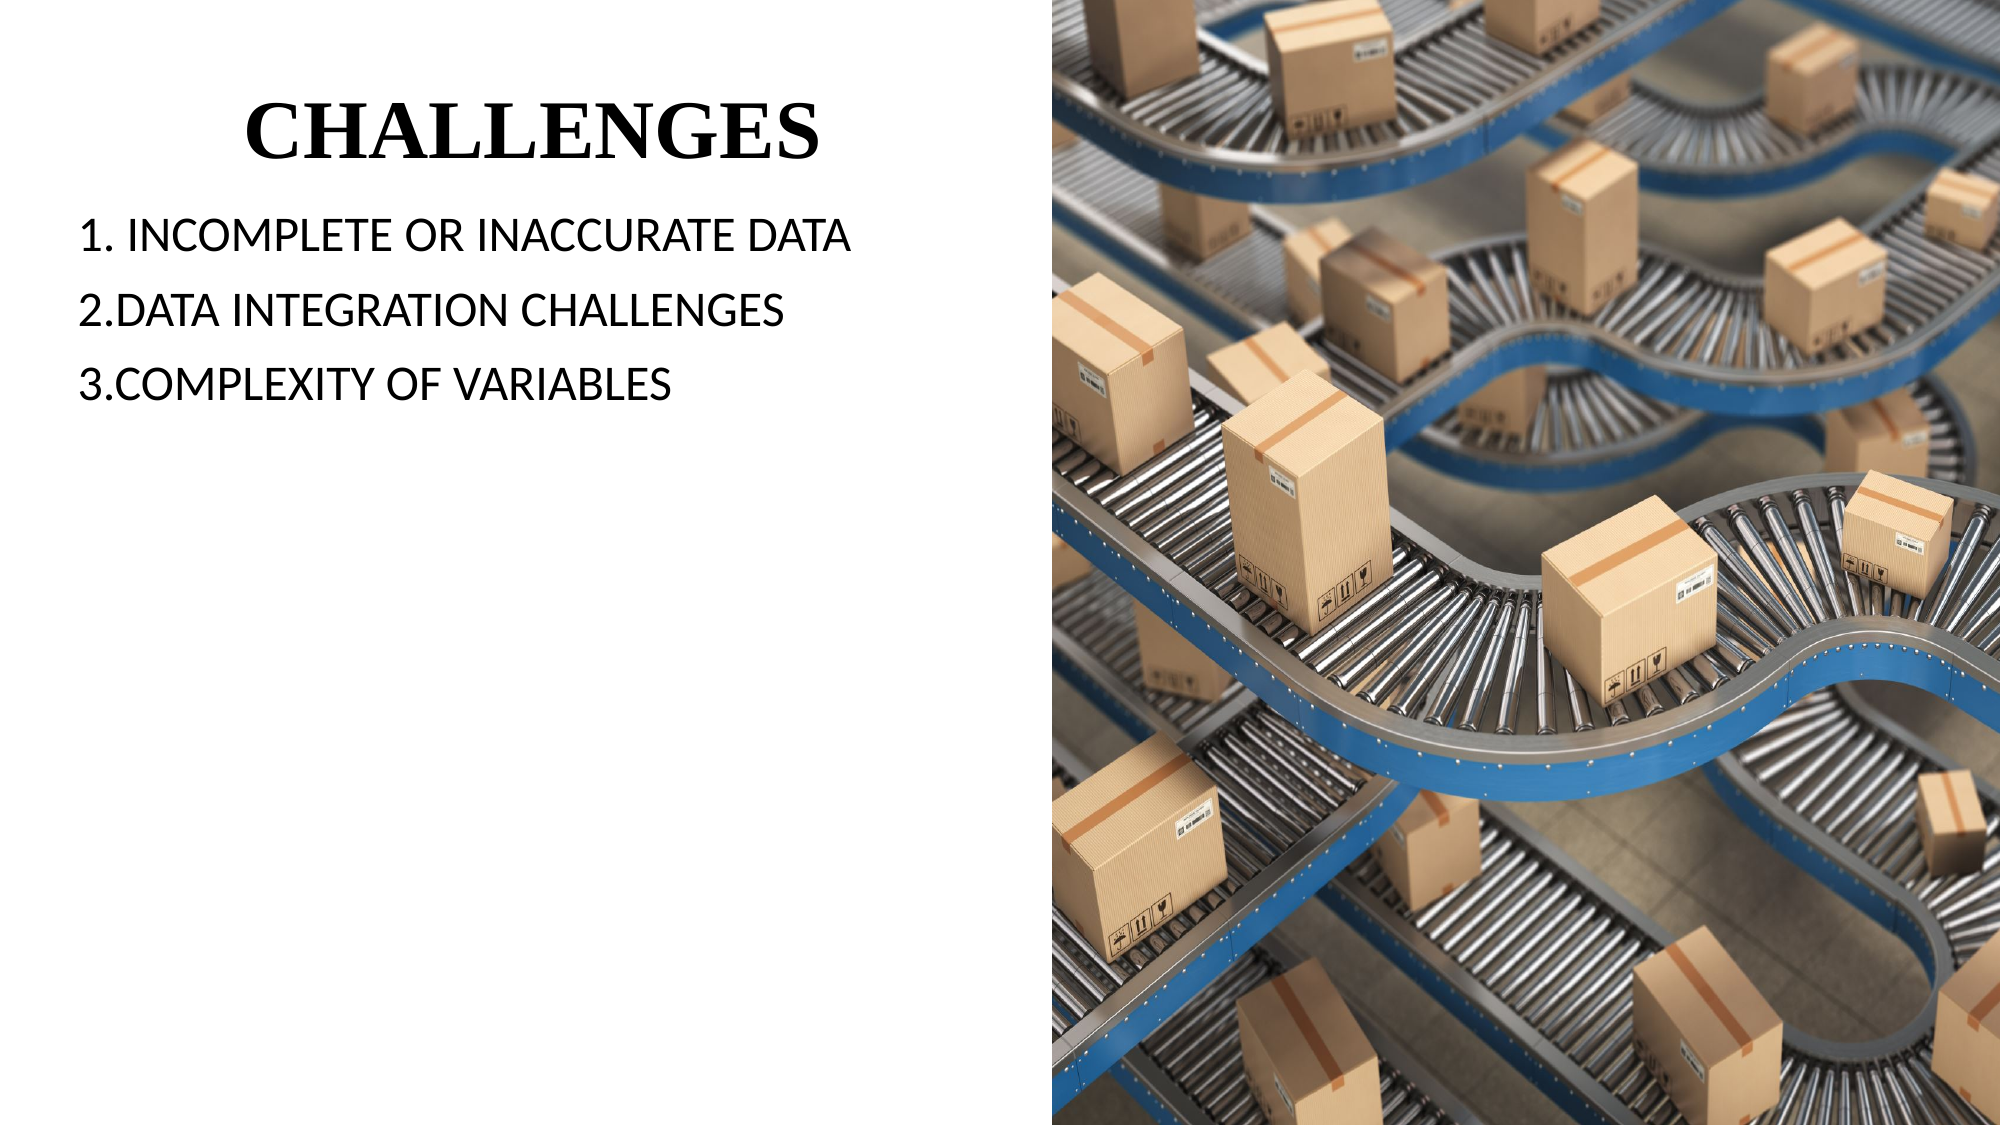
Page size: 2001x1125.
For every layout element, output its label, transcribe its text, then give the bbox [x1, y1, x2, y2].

list 1. INCOMPLETE OR INACCURATE DATA 2.DATA INTEGRATION CHALLENGES 3.COMPLEXITY OF VARIABLES [62, 200, 1052, 1025]
title CHALLENGES [62, 62, 1052, 200]
picture [1052, 0, 2000, 1125]
text_box [0, 0, 1052, 1125]
